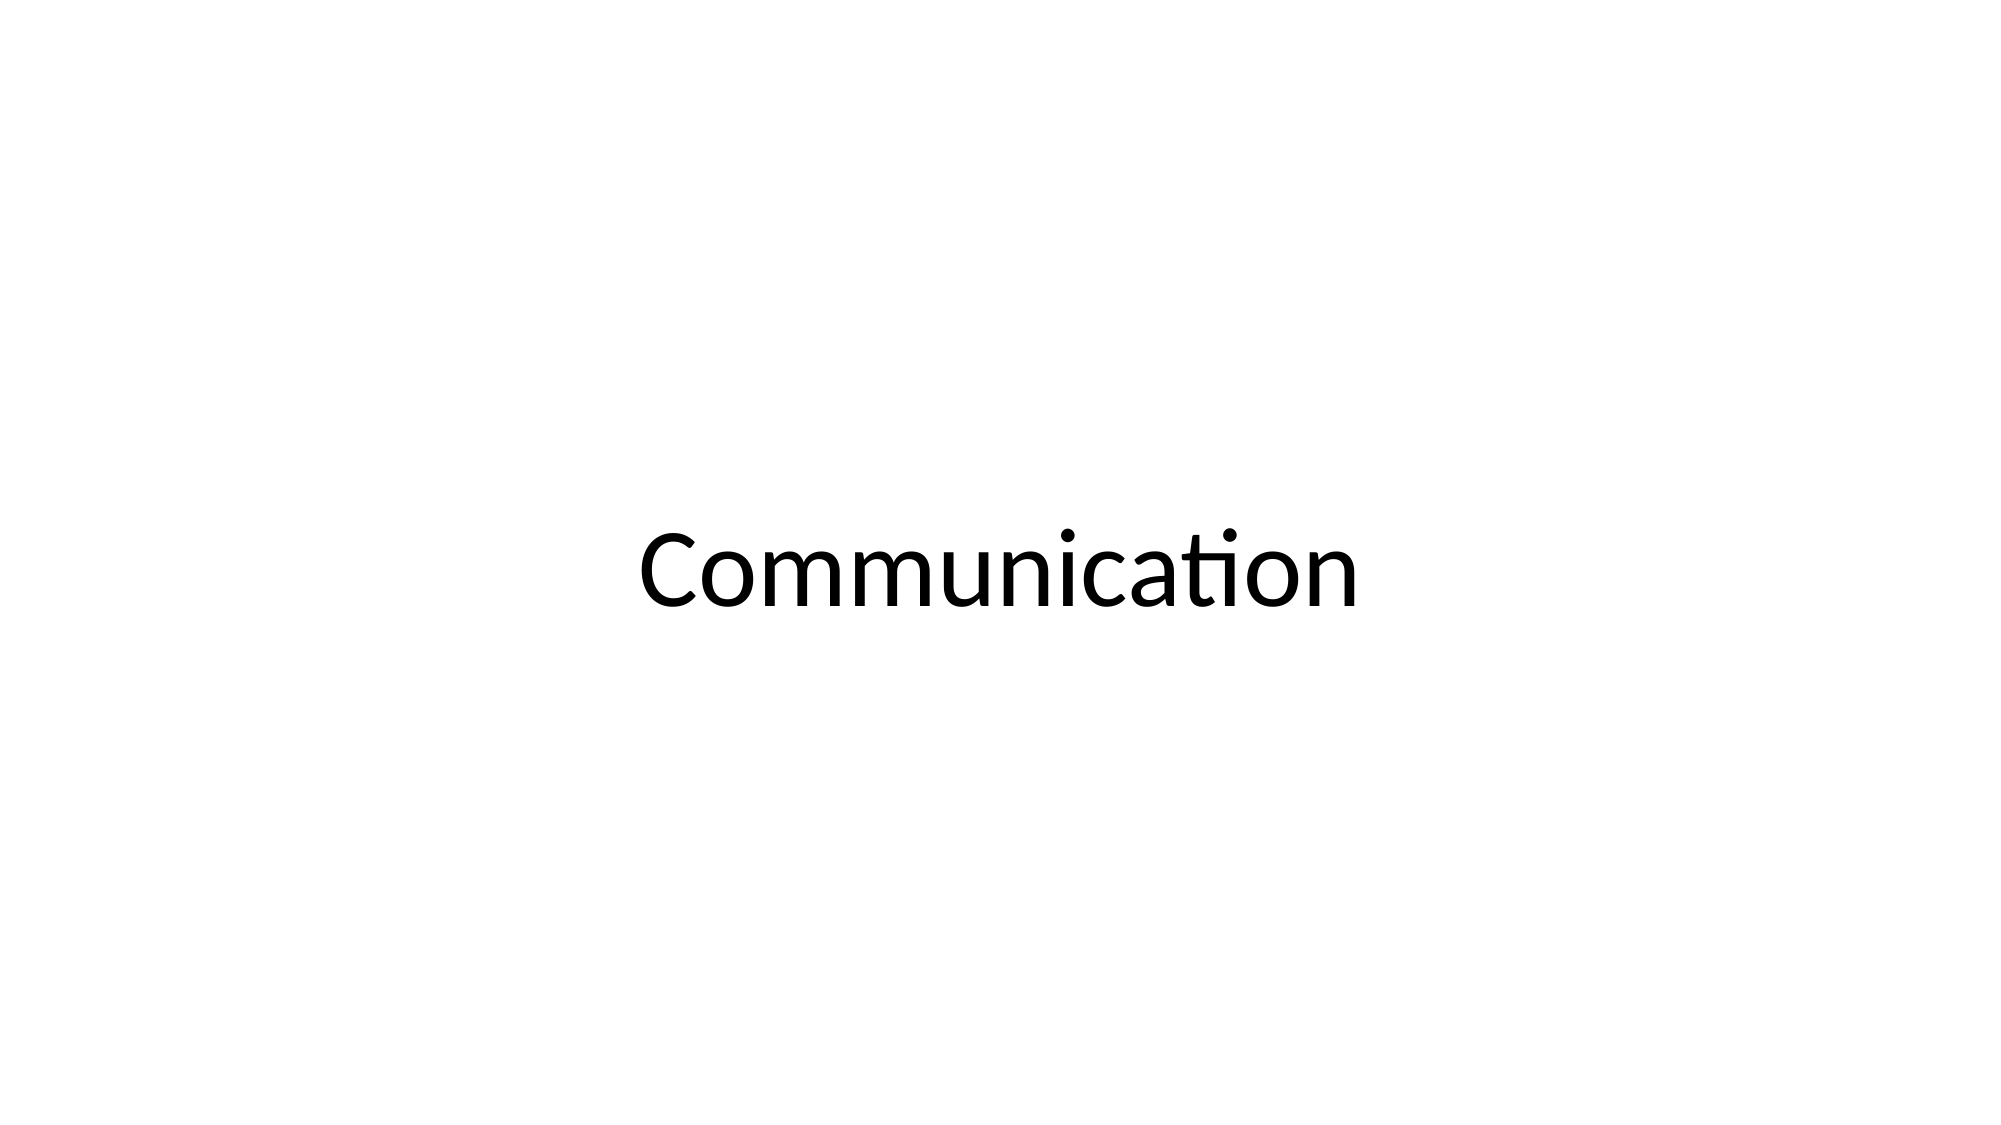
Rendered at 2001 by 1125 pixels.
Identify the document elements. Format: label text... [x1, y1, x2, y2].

text_box Communication [623, 486, 1377, 772]
